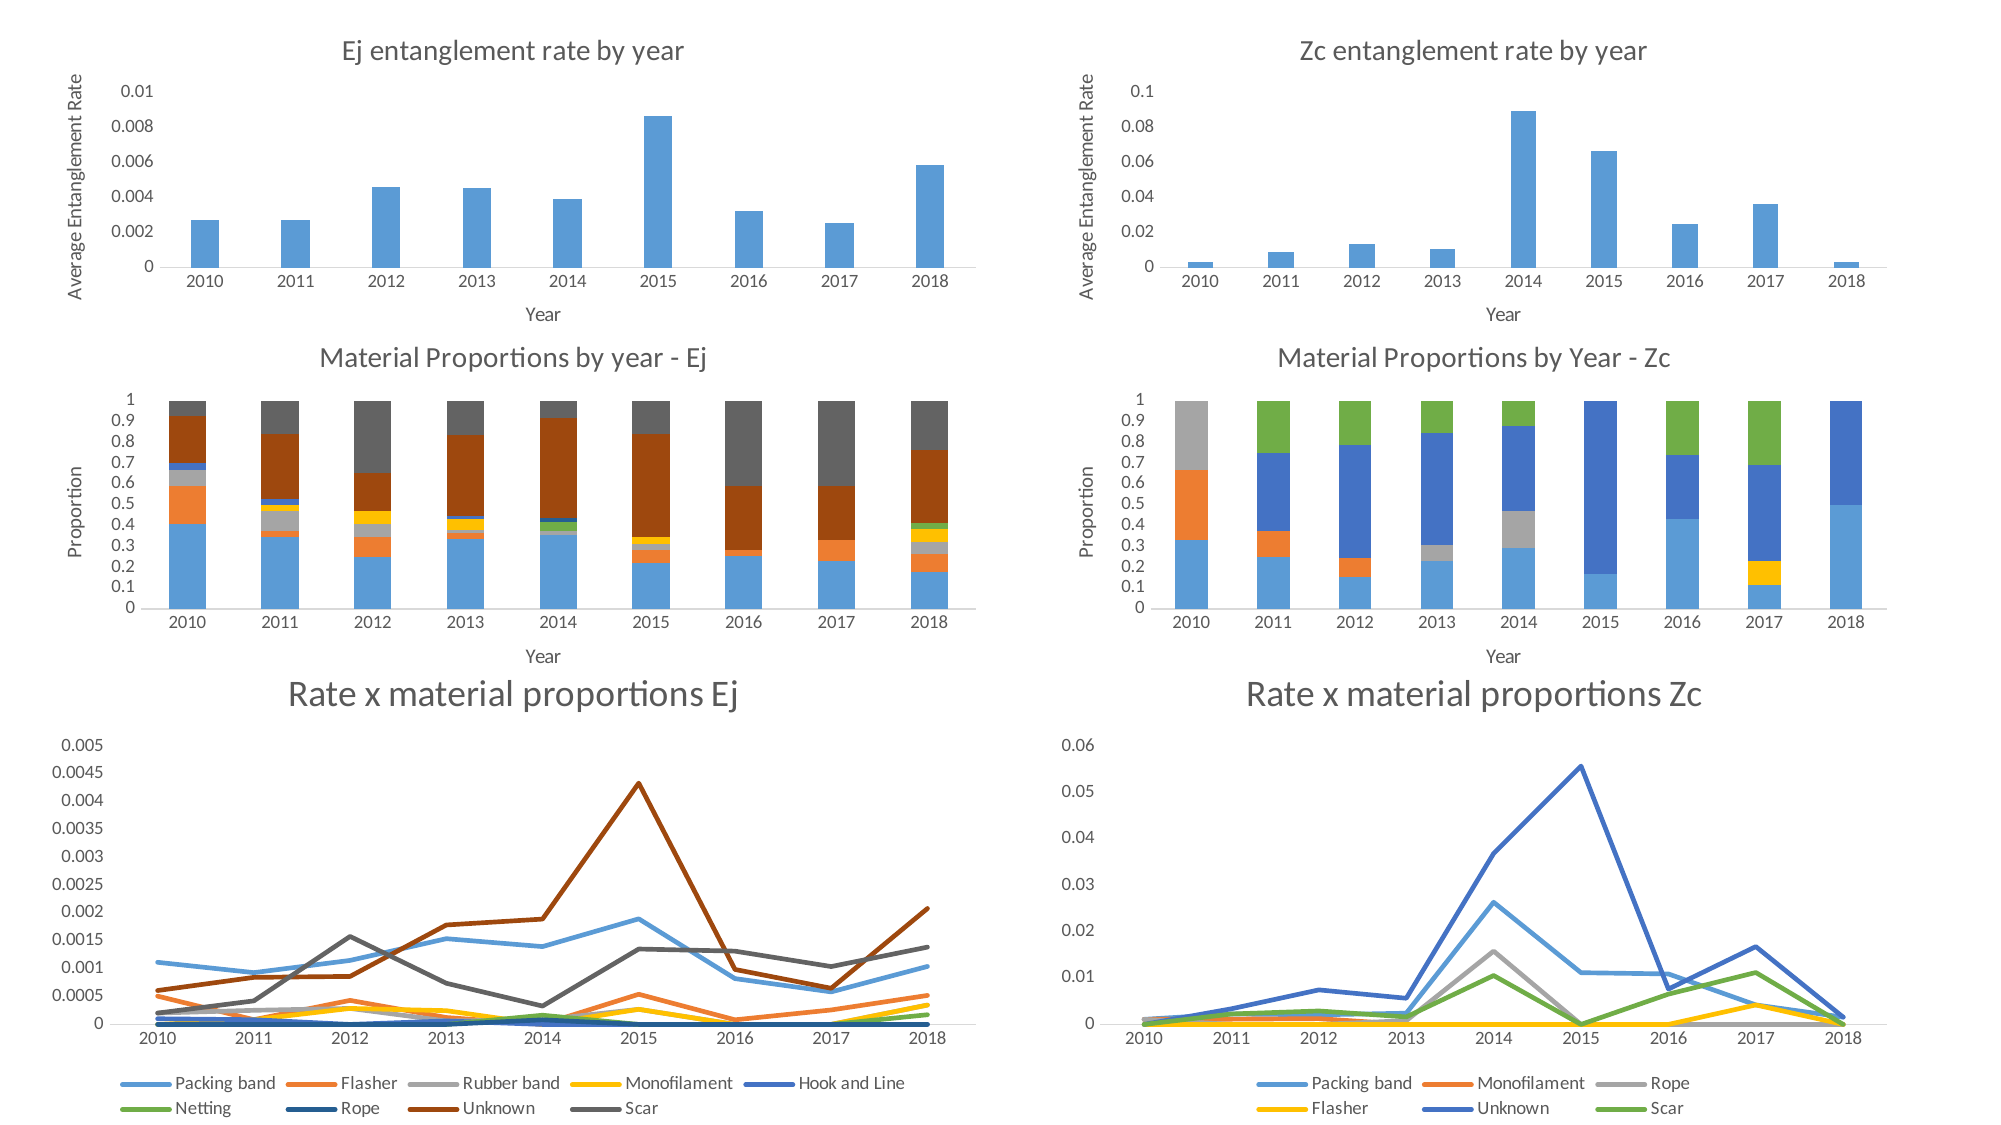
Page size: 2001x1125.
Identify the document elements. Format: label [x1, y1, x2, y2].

chart [1044, 14, 1905, 1125]
chart [32, 14, 995, 1125]
